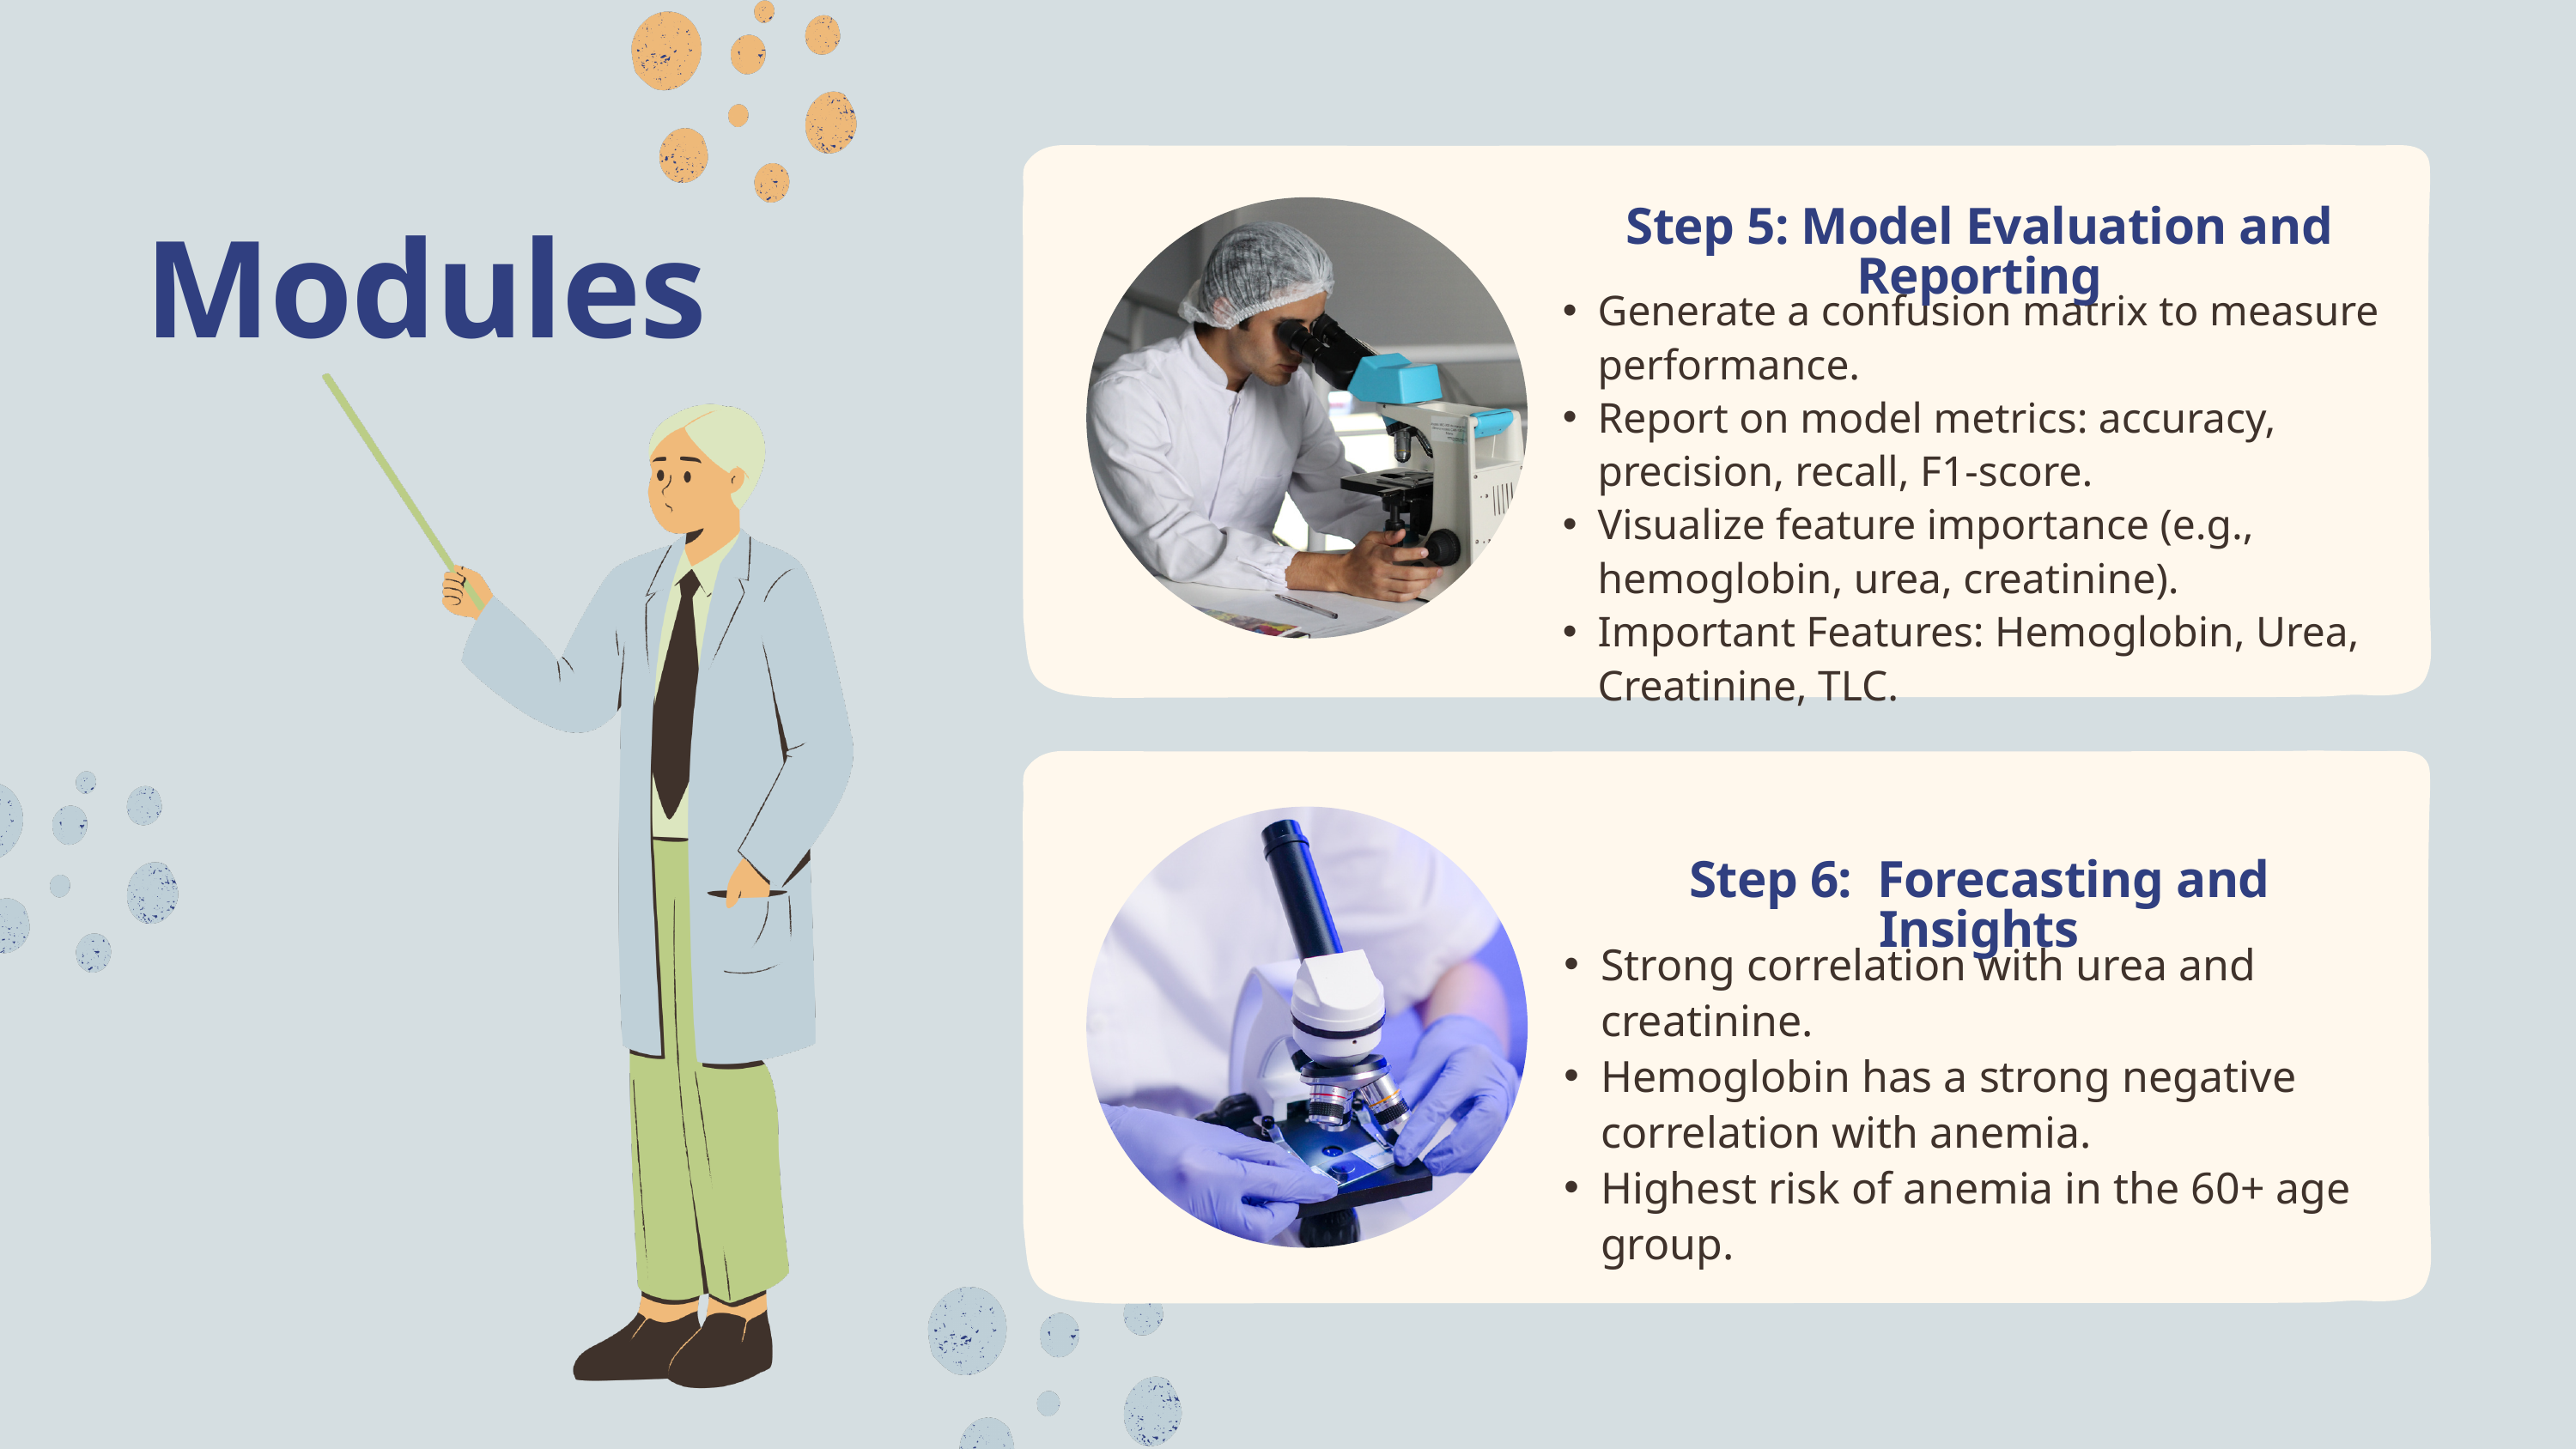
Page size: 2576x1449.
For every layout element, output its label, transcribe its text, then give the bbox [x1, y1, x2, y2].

text_box [629, 0, 860, 204]
text_box [0, 770, 181, 974]
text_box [1085, 806, 1528, 1248]
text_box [1022, 144, 2432, 699]
text_box [926, 1273, 1185, 1449]
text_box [1085, 197, 1528, 639]
text_box Modules [144, 230, 896, 366]
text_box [1022, 750, 2432, 1304]
text_box [321, 373, 860, 1389]
